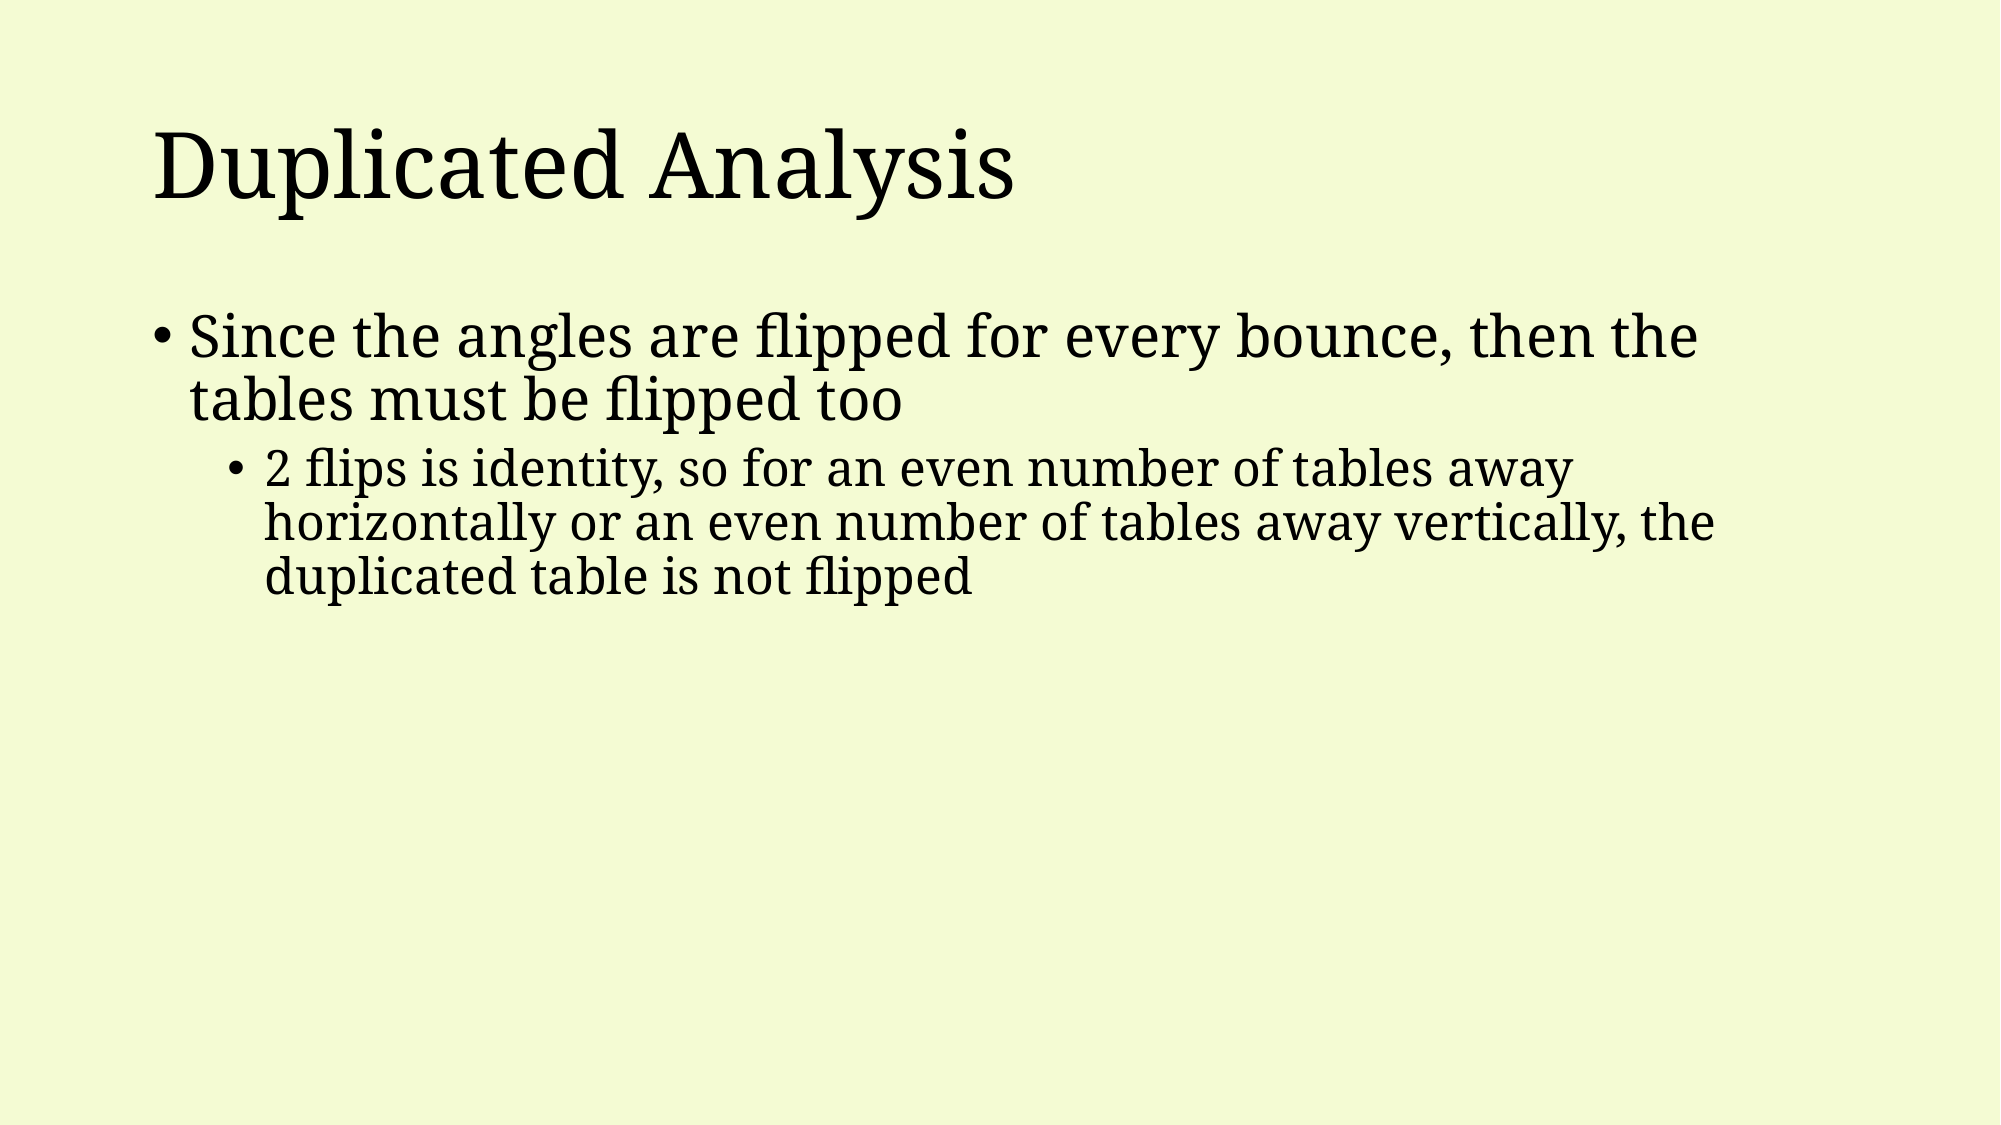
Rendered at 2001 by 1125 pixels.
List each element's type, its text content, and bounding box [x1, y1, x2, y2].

title Duplicated Analysis [137, 59, 1863, 278]
list Since the angles are flipped for every bounce, then the tables must be flipped too 2 flips is identity, so for an even number of tables away horizontally or an even number of tables away vertically, the duplicated table is not flipped [137, 299, 1863, 1014]
